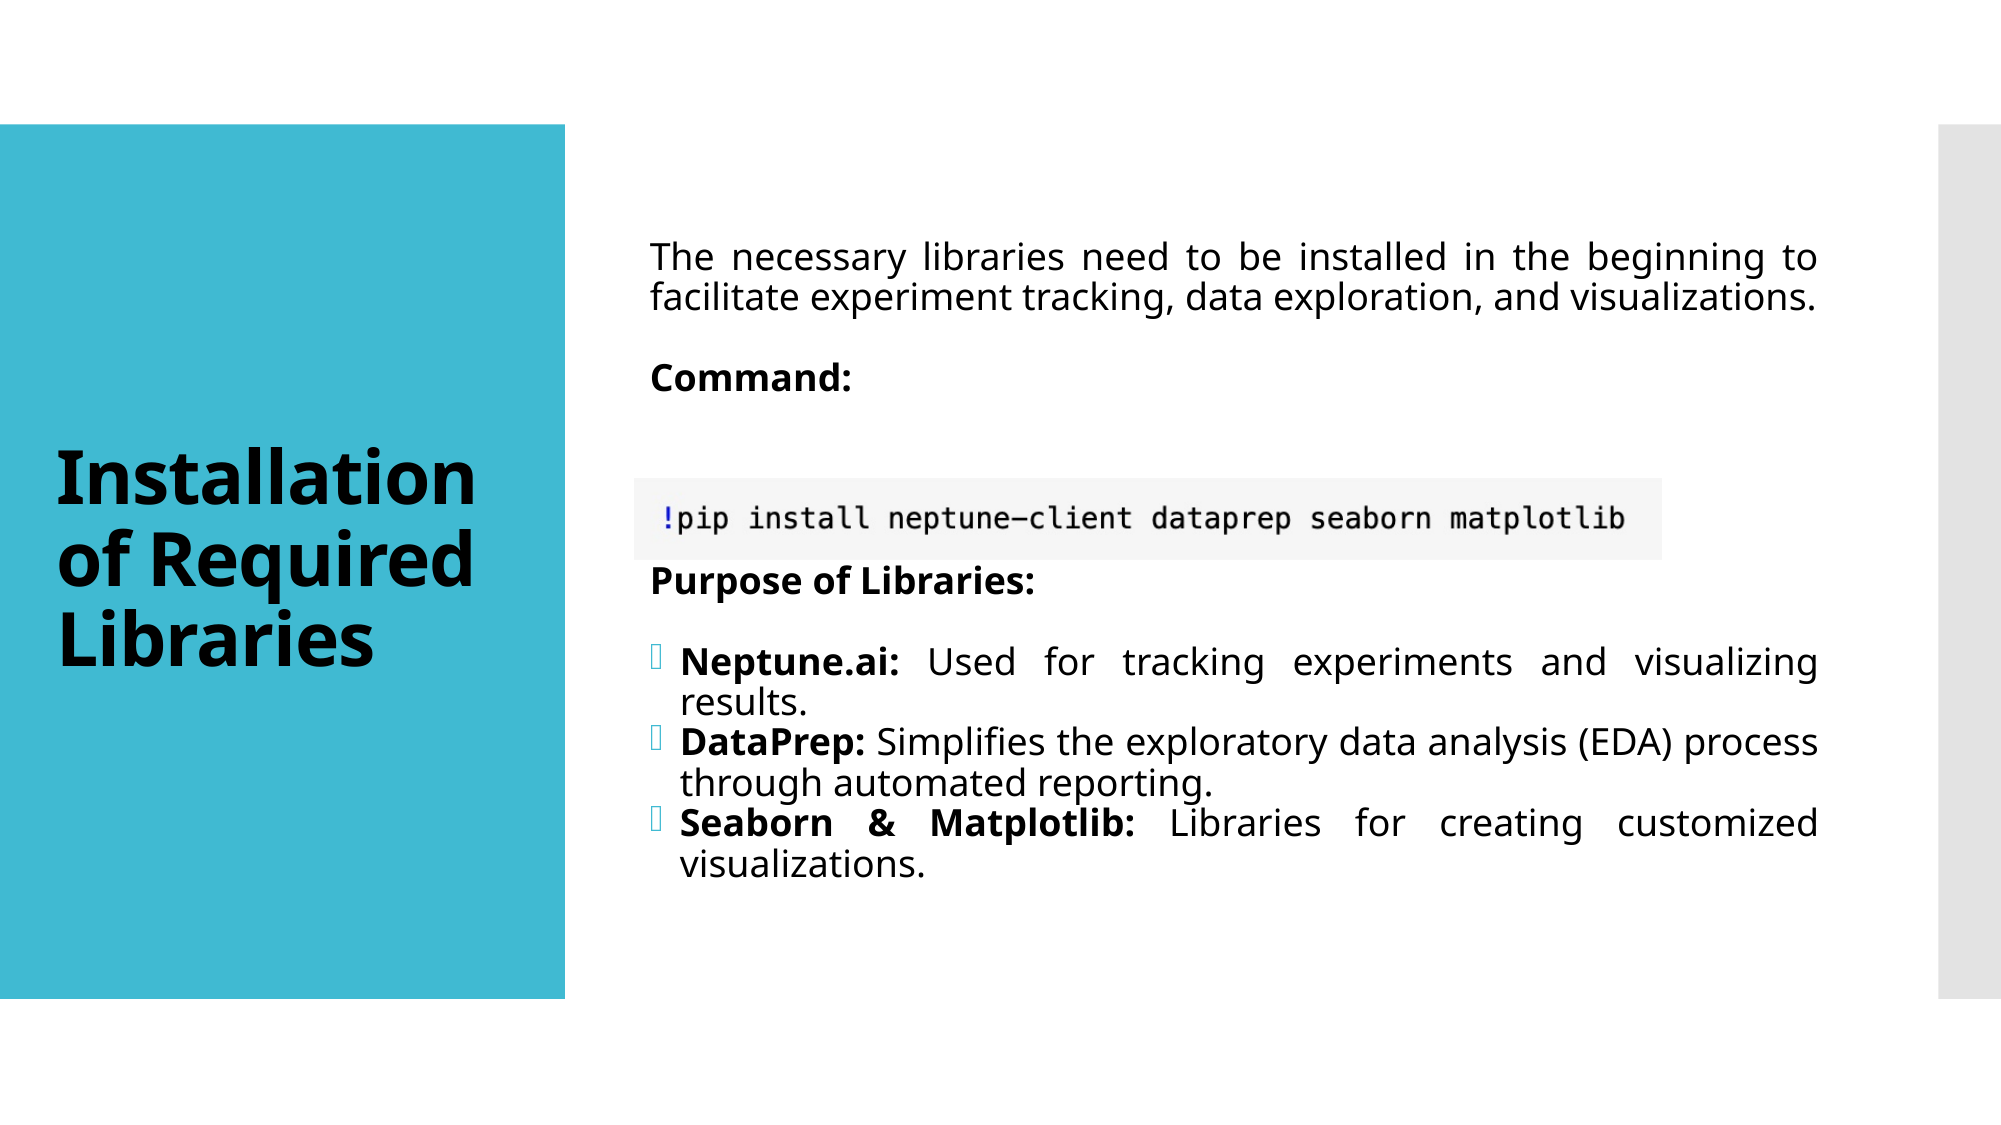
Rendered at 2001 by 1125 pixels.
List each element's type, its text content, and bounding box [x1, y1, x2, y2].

picture [634, 476, 1662, 562]
title Installation of Required Libraries [41, 184, 525, 940]
list The necessary libraries need to be installed in the beginning to facilitate experiment tracking, data exploration, and visualizations. Command: Purpose of Libraries: Neptune.ai: Used for tracking experiments and visualizing results. DataPrep: Simplifies the exploratory data analysis (EDA) process through automated reporting. Seaborn & Matplotlib: Libraries for creating customized visualizations. [634, 141, 1835, 982]
